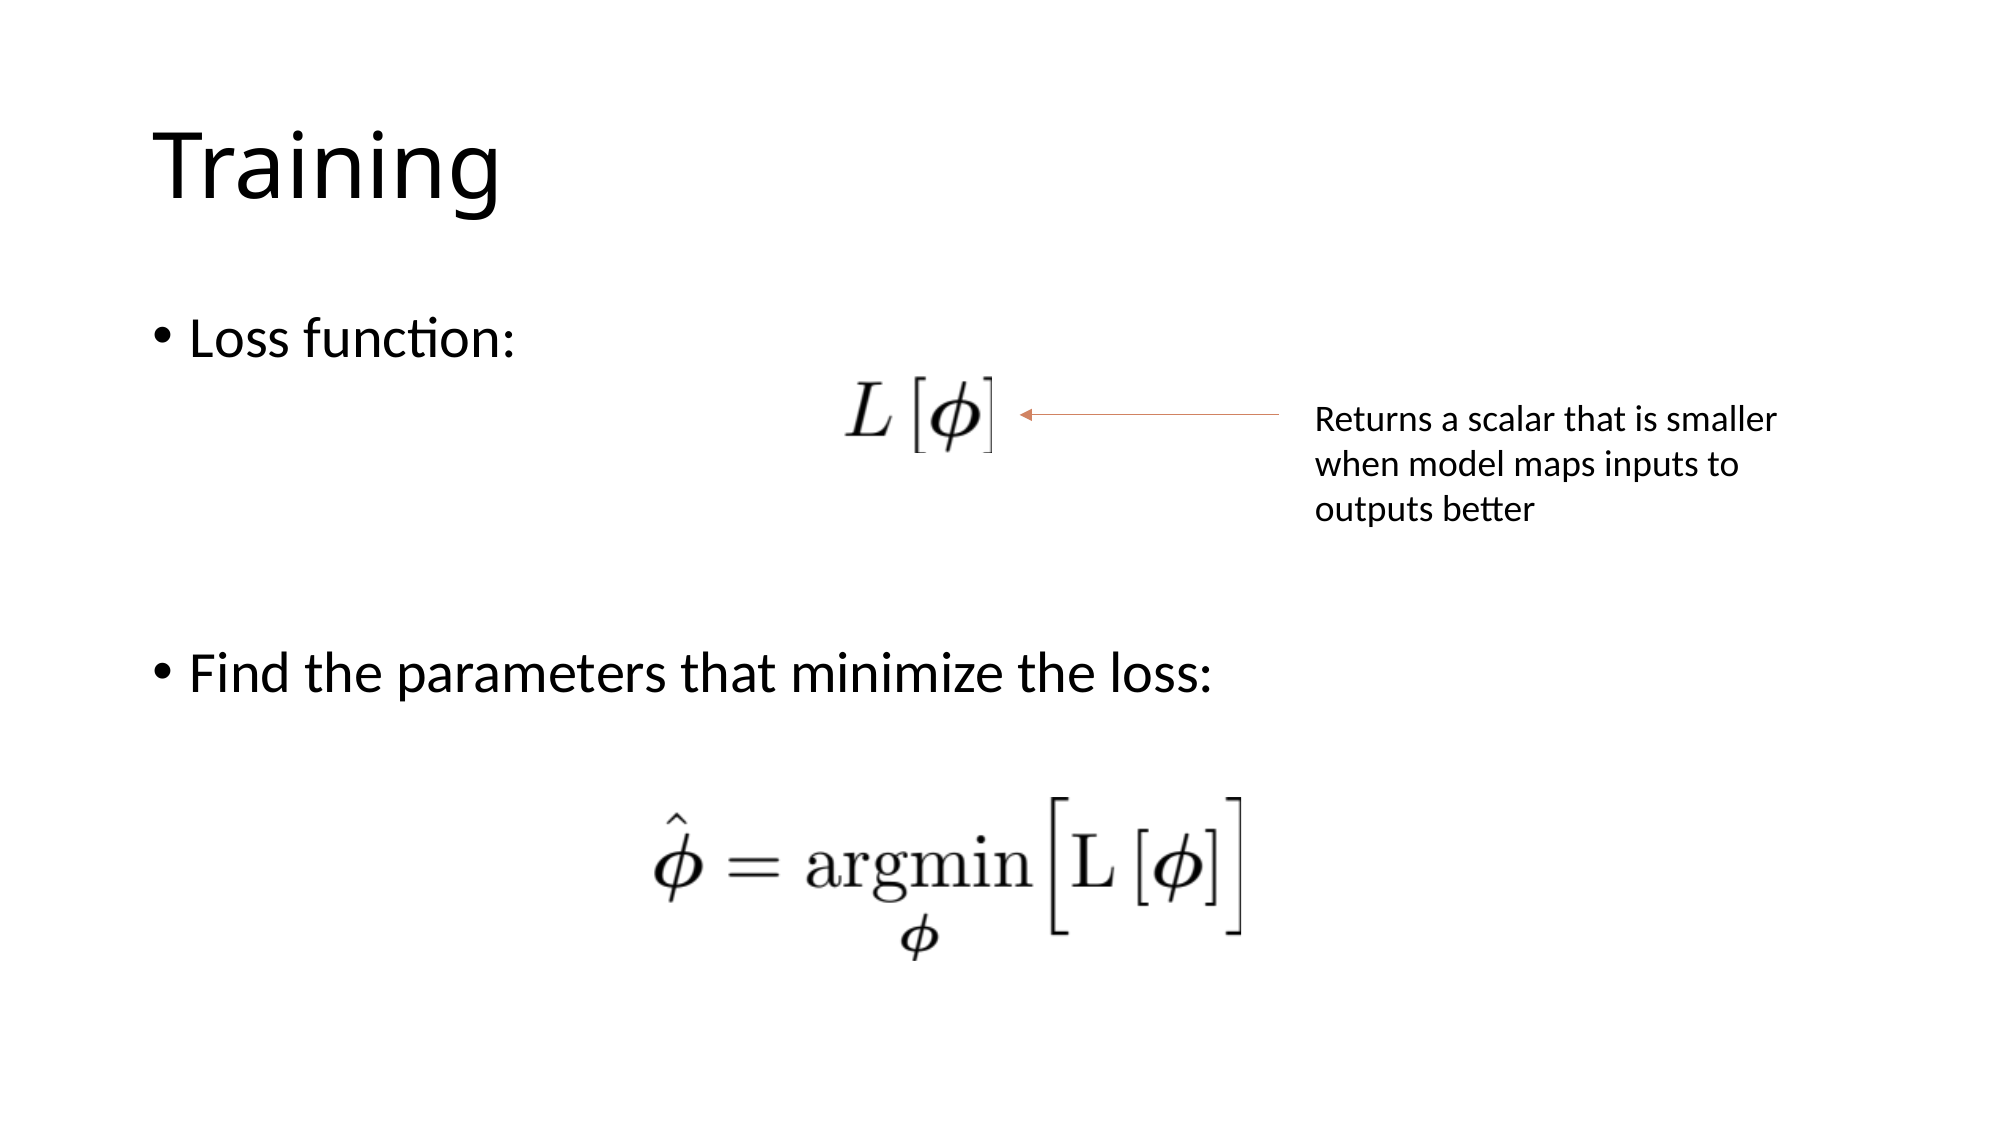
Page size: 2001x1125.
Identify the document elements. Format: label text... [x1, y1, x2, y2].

title Training [137, 59, 1863, 278]
picture [653, 797, 1242, 961]
text_box Returns a scalar that is smaller when model maps inputs to outputs better [1300, 386, 1870, 537]
list Loss function: Find the parameters that minimize the loss: [137, 299, 1863, 1014]
picture [843, 375, 992, 453]
